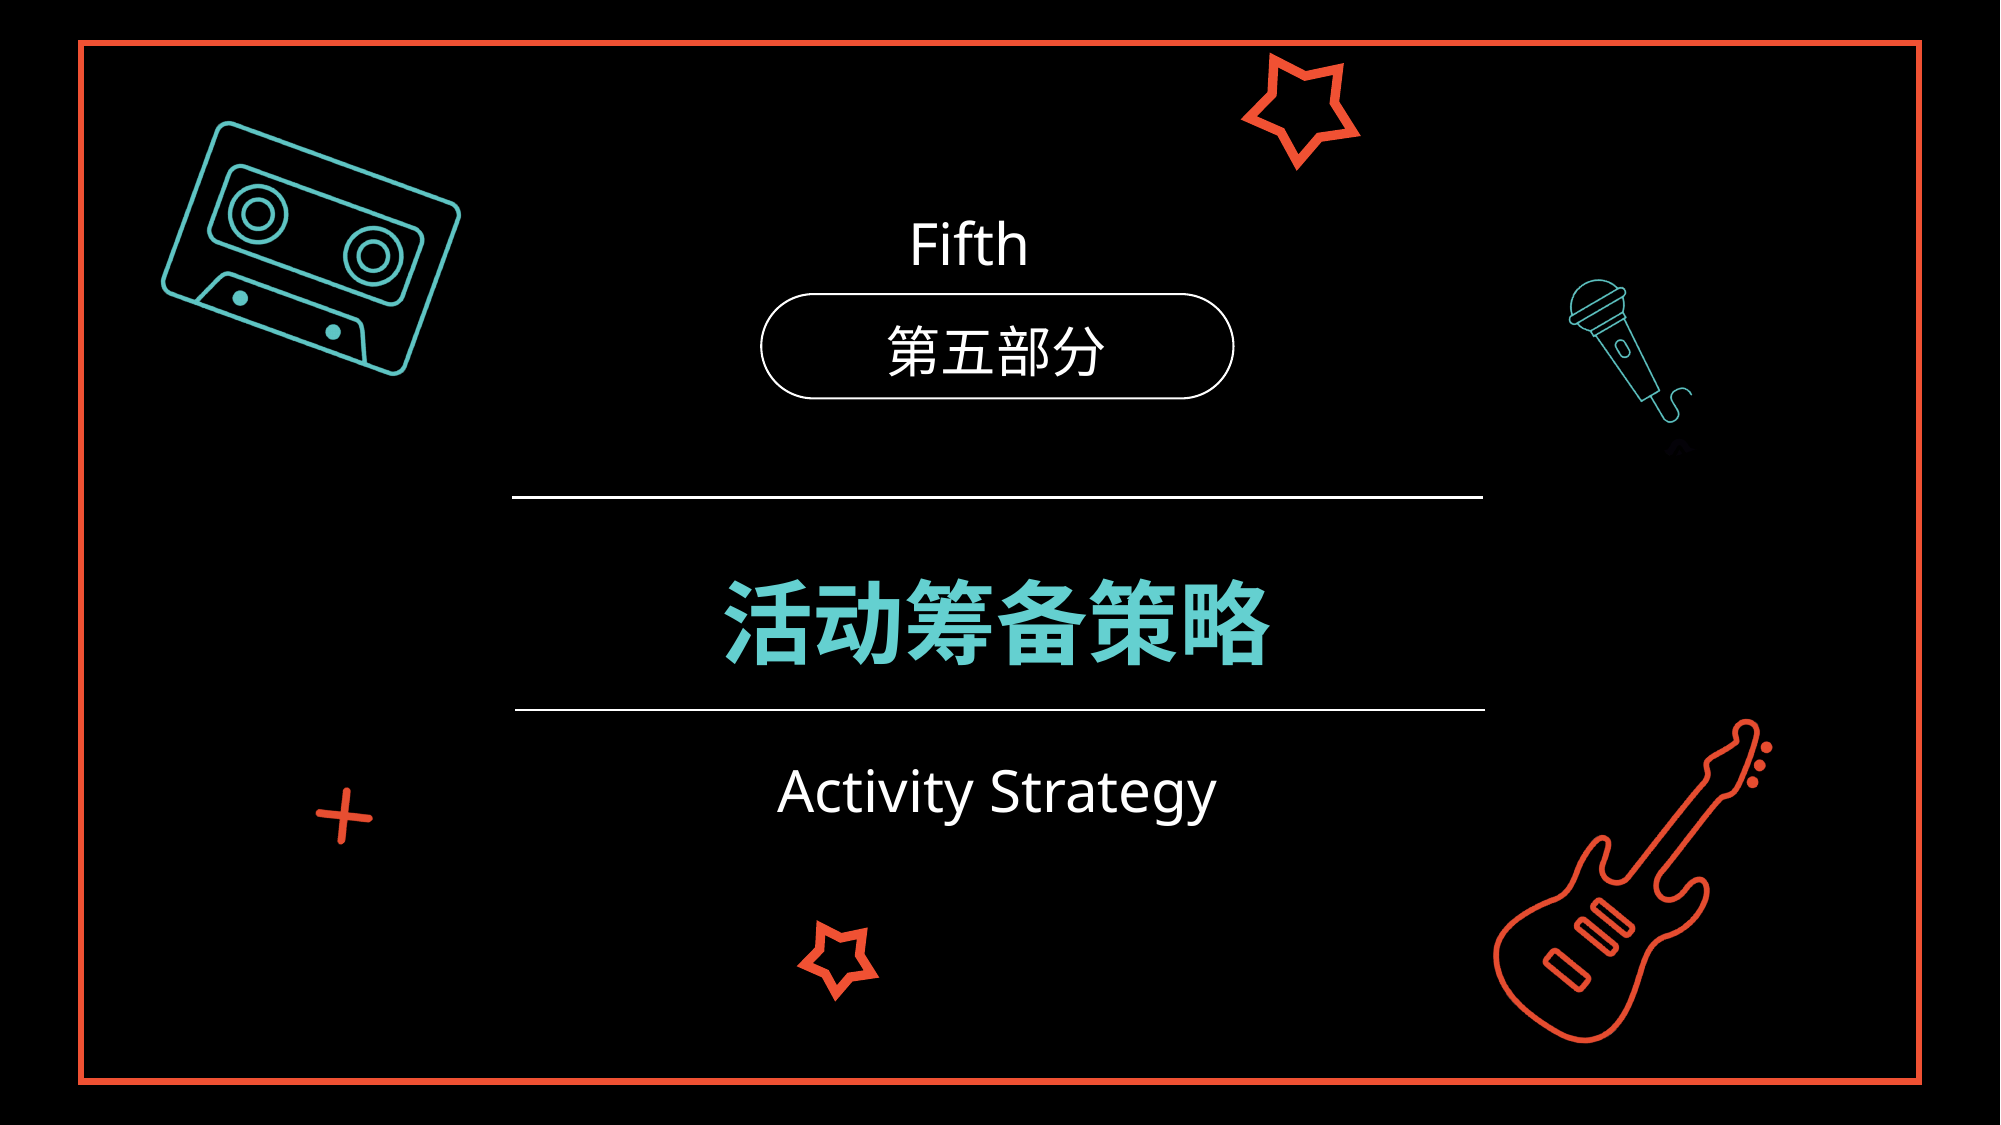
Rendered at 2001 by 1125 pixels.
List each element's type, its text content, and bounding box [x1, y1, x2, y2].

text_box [761, 294, 1234, 399]
text_box [802, 925, 874, 996]
picture [106, 43, 515, 454]
text_box [80, 42, 1920, 1083]
picture [305, 766, 389, 845]
picture [1466, 707, 1849, 1073]
text_box [1246, 58, 1355, 165]
text_box Fifth [893, 199, 1046, 285]
picture [1530, 267, 1748, 465]
